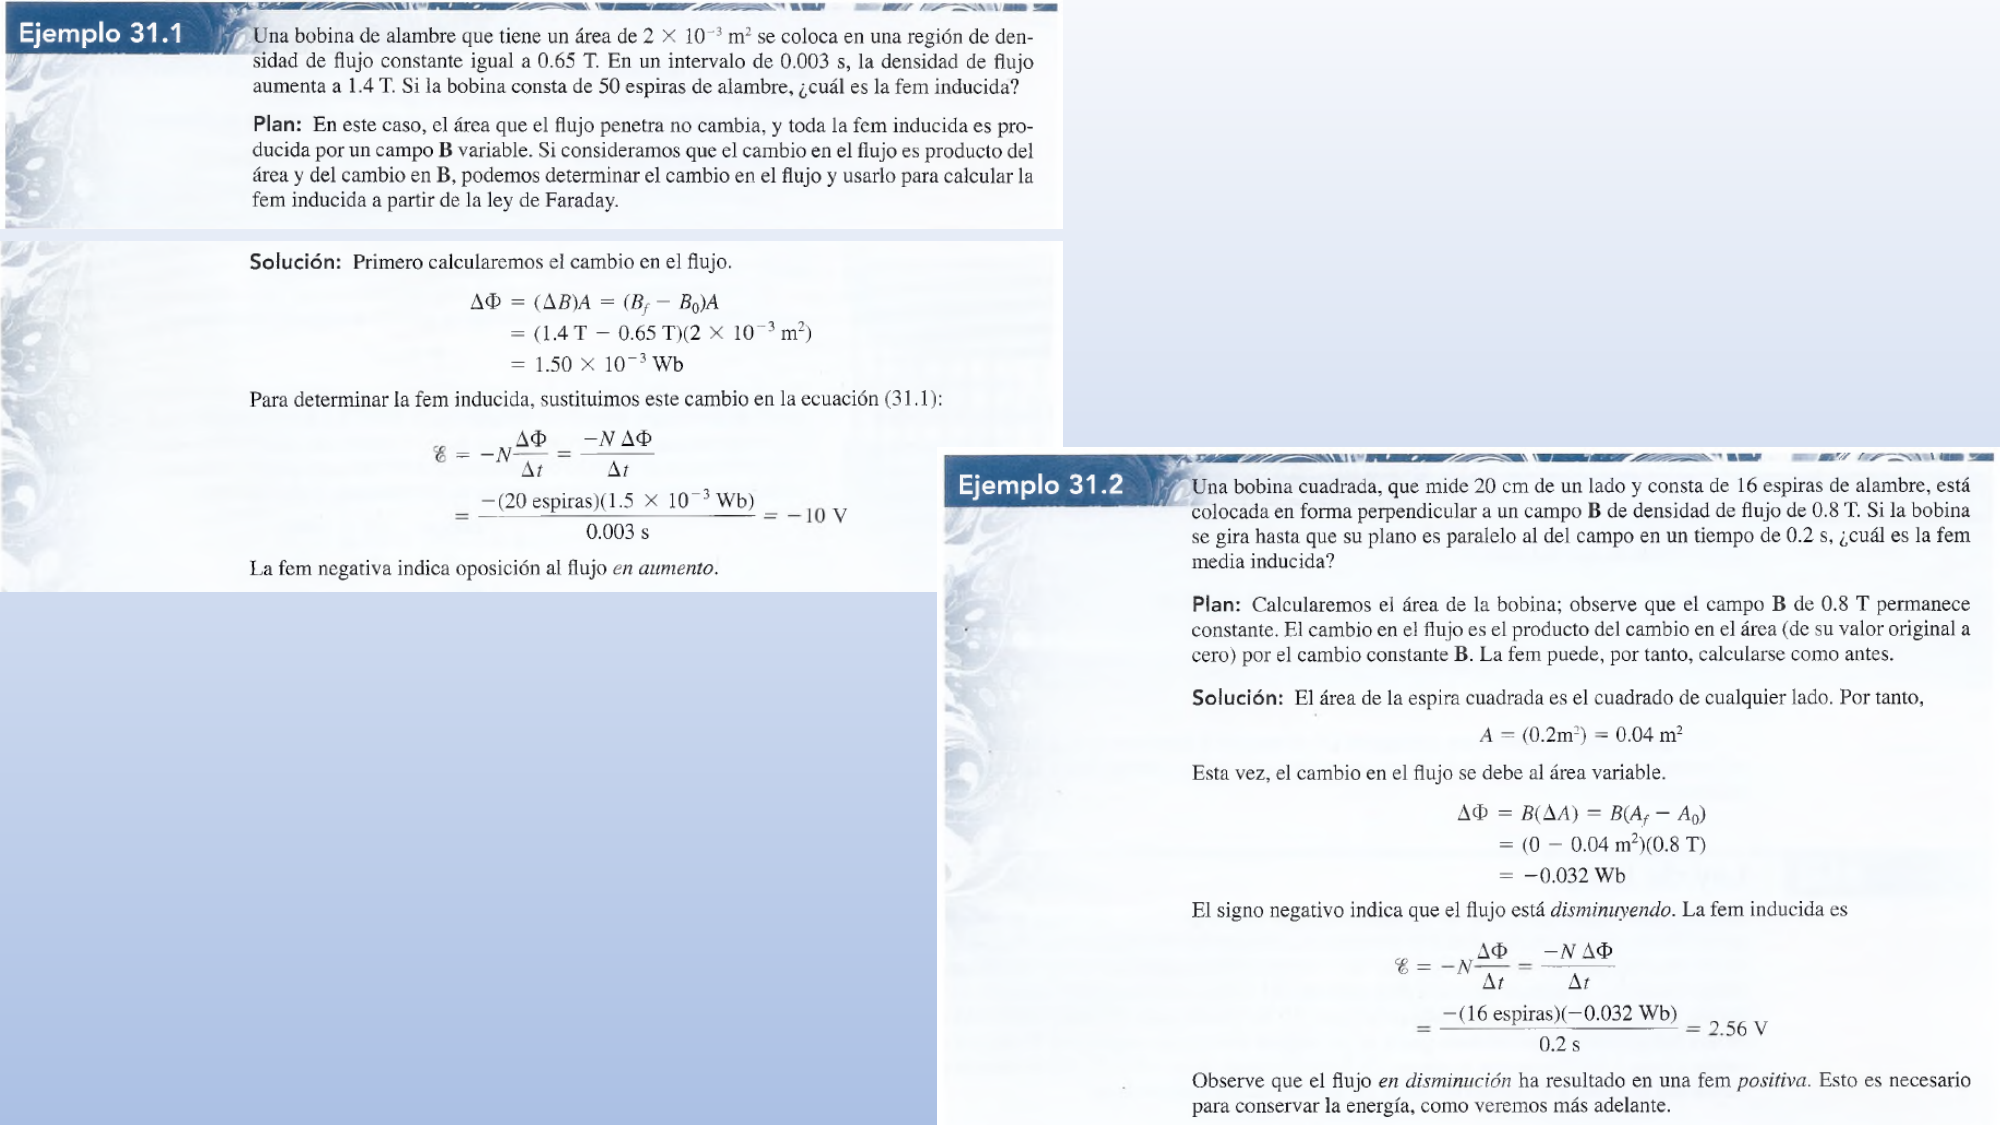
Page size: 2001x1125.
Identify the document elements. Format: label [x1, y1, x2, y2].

picture [0, 241, 2000, 1125]
picture [0, 0, 1063, 229]
